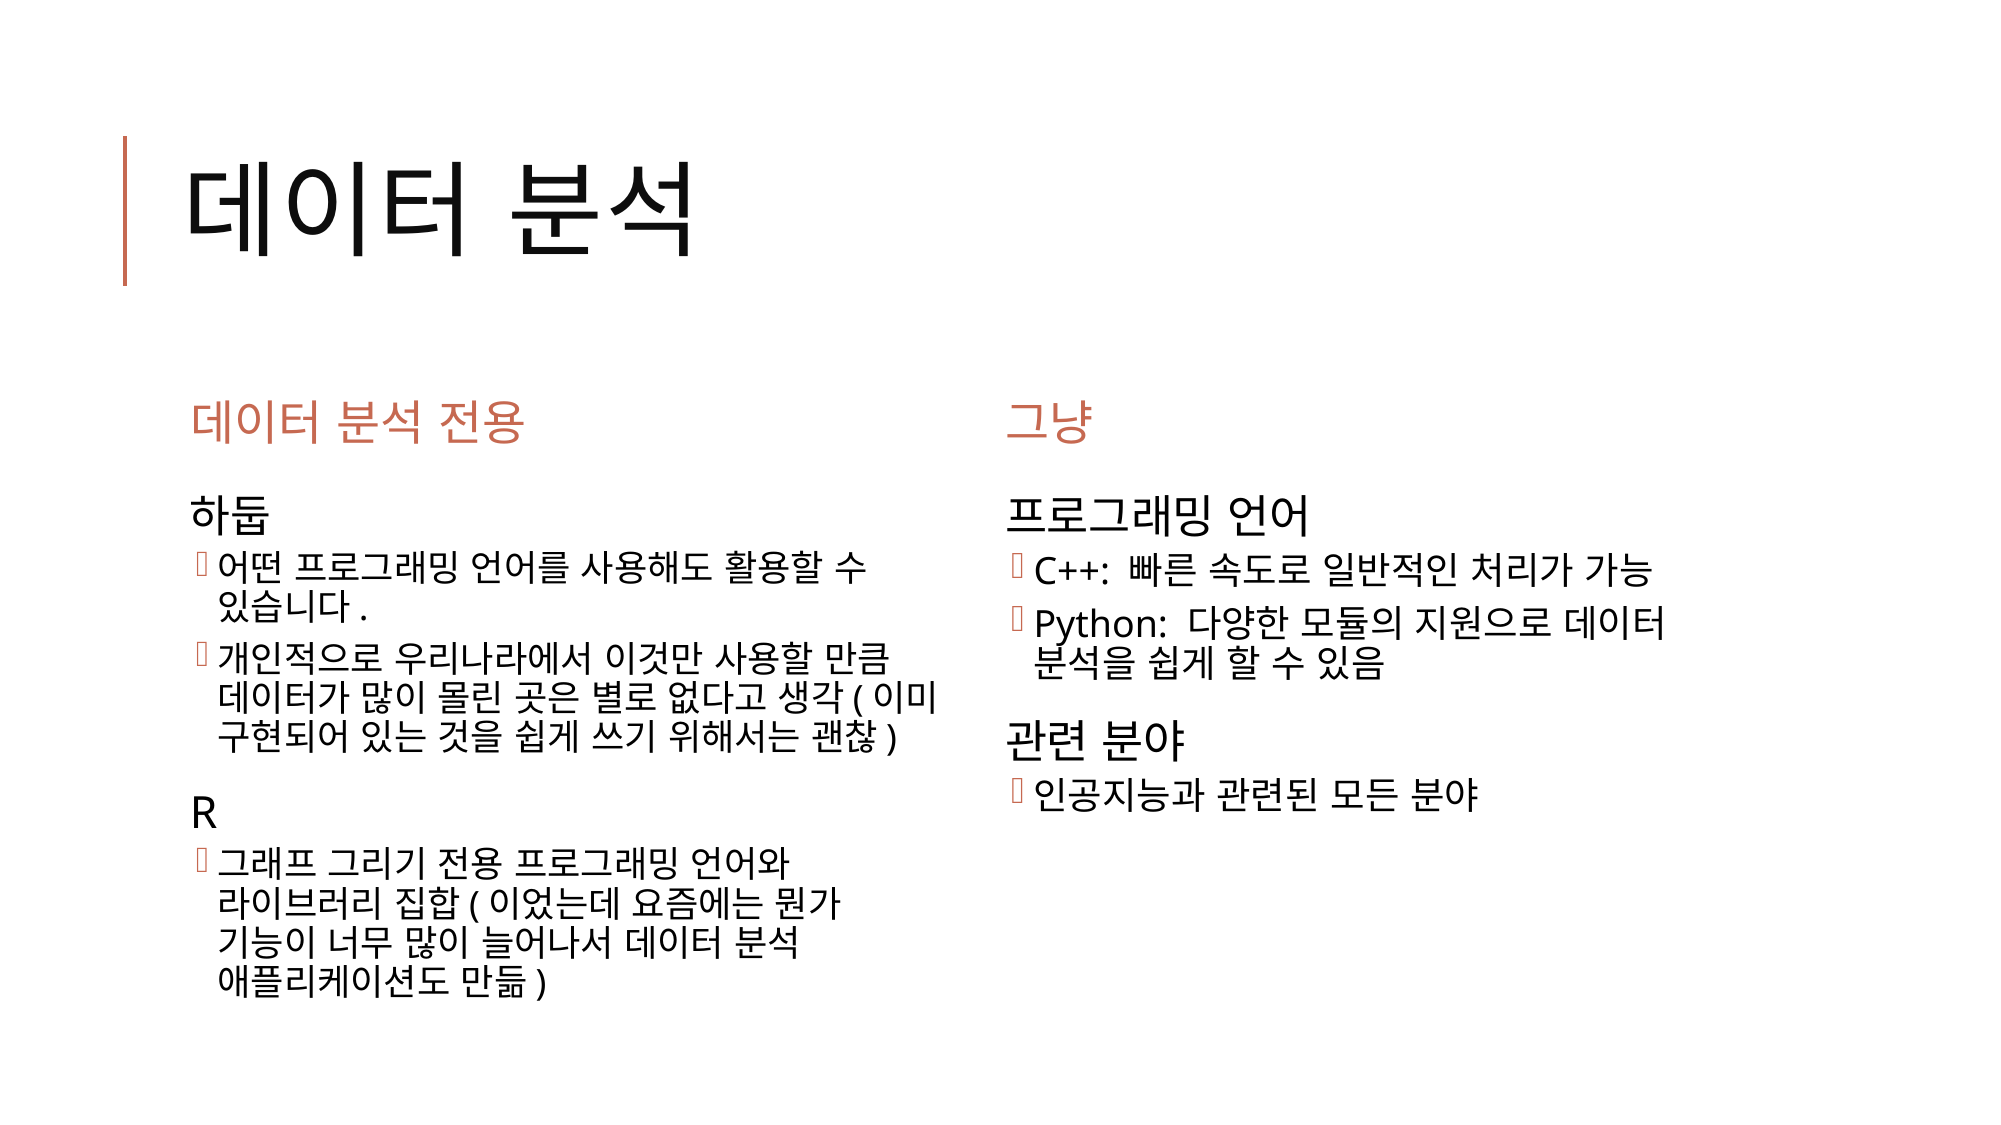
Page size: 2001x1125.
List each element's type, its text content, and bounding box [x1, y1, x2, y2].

list 하둡 어떤 프로그래밍 언어를 사용해도 활용할 수 있습니다. 개인적으로 우리나라에서 이것만 사용할 만큼 데이터가 많이 몰린 곳은 별로 없다고 생각(이미 구현되어 있는 것을 쉽게 쓰기 위해서는 괜찮) R 그래프 그리기 전용 프로그래밍 언어와 라이브러리 집합(이었는데 요즘에는 뭔가 기능이 너무 많이 늘어나서 데이터 분석 애플리케이션도 만듦) [168, 486, 948, 1035]
list 데이터 분석 전용 [168, 357, 948, 486]
title 데이터 분석 [168, 96, 1763, 342]
list 그냥 [982, 357, 1763, 486]
list 프로그래밍 언어 C++: 빠른 속도로 일반적인 처리가 가능 Python: 다양한 모듈의 지원으로 데이터 분석을 쉽게 할 수 있음 관련 분야 인공지능과 관련된 모든 분야 [982, 486, 1763, 1035]
